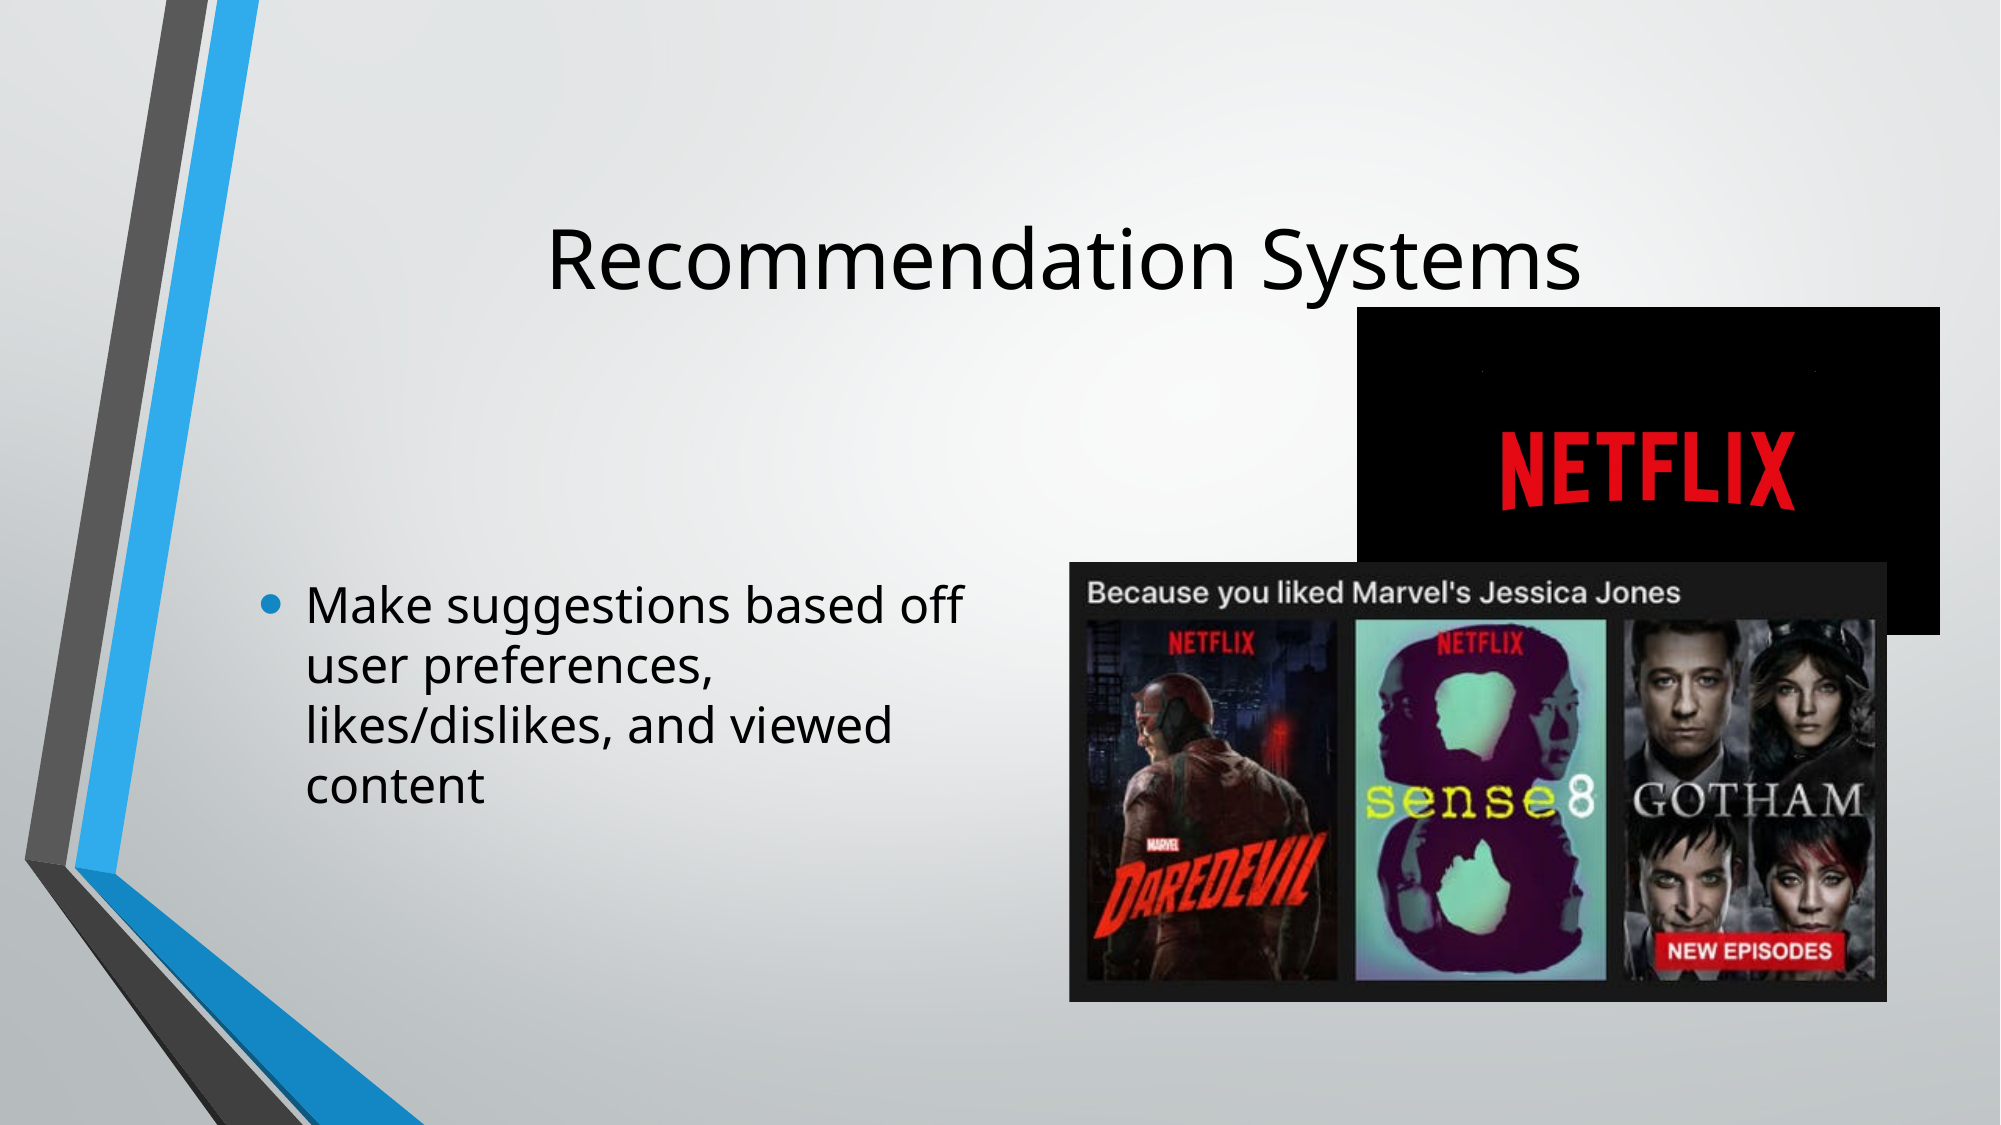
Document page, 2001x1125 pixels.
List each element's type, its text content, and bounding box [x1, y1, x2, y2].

list Make suggestions based off user preferences, likes/dislikes, and viewed content [243, 437, 1043, 950]
title Recommendation Systems [243, 112, 1887, 400]
picture [1069, 307, 1940, 1002]
